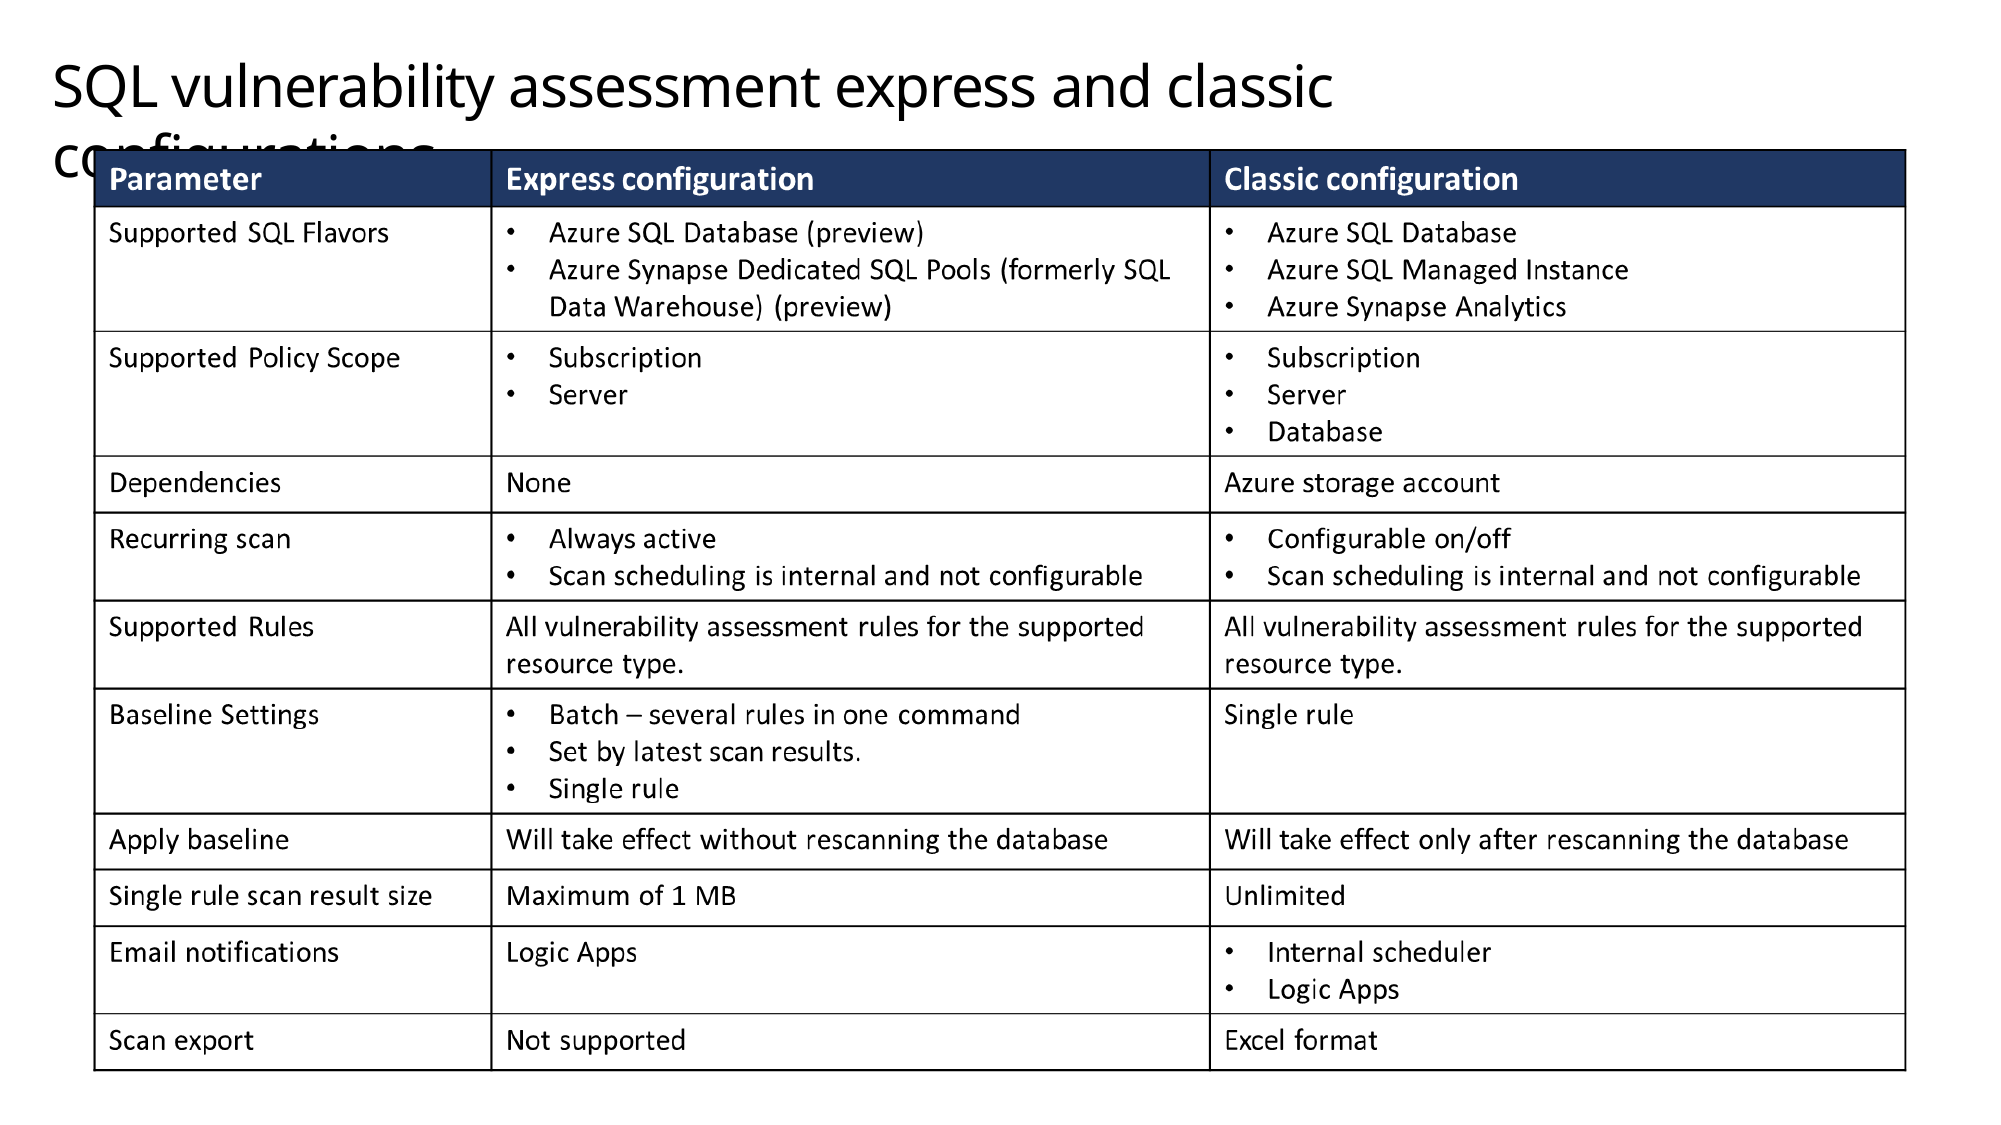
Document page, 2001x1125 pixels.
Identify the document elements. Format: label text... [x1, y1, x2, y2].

title SQL vulnerability assessment express and classic configurations [52, 49, 1682, 130]
picture [93, 145, 1907, 1076]
